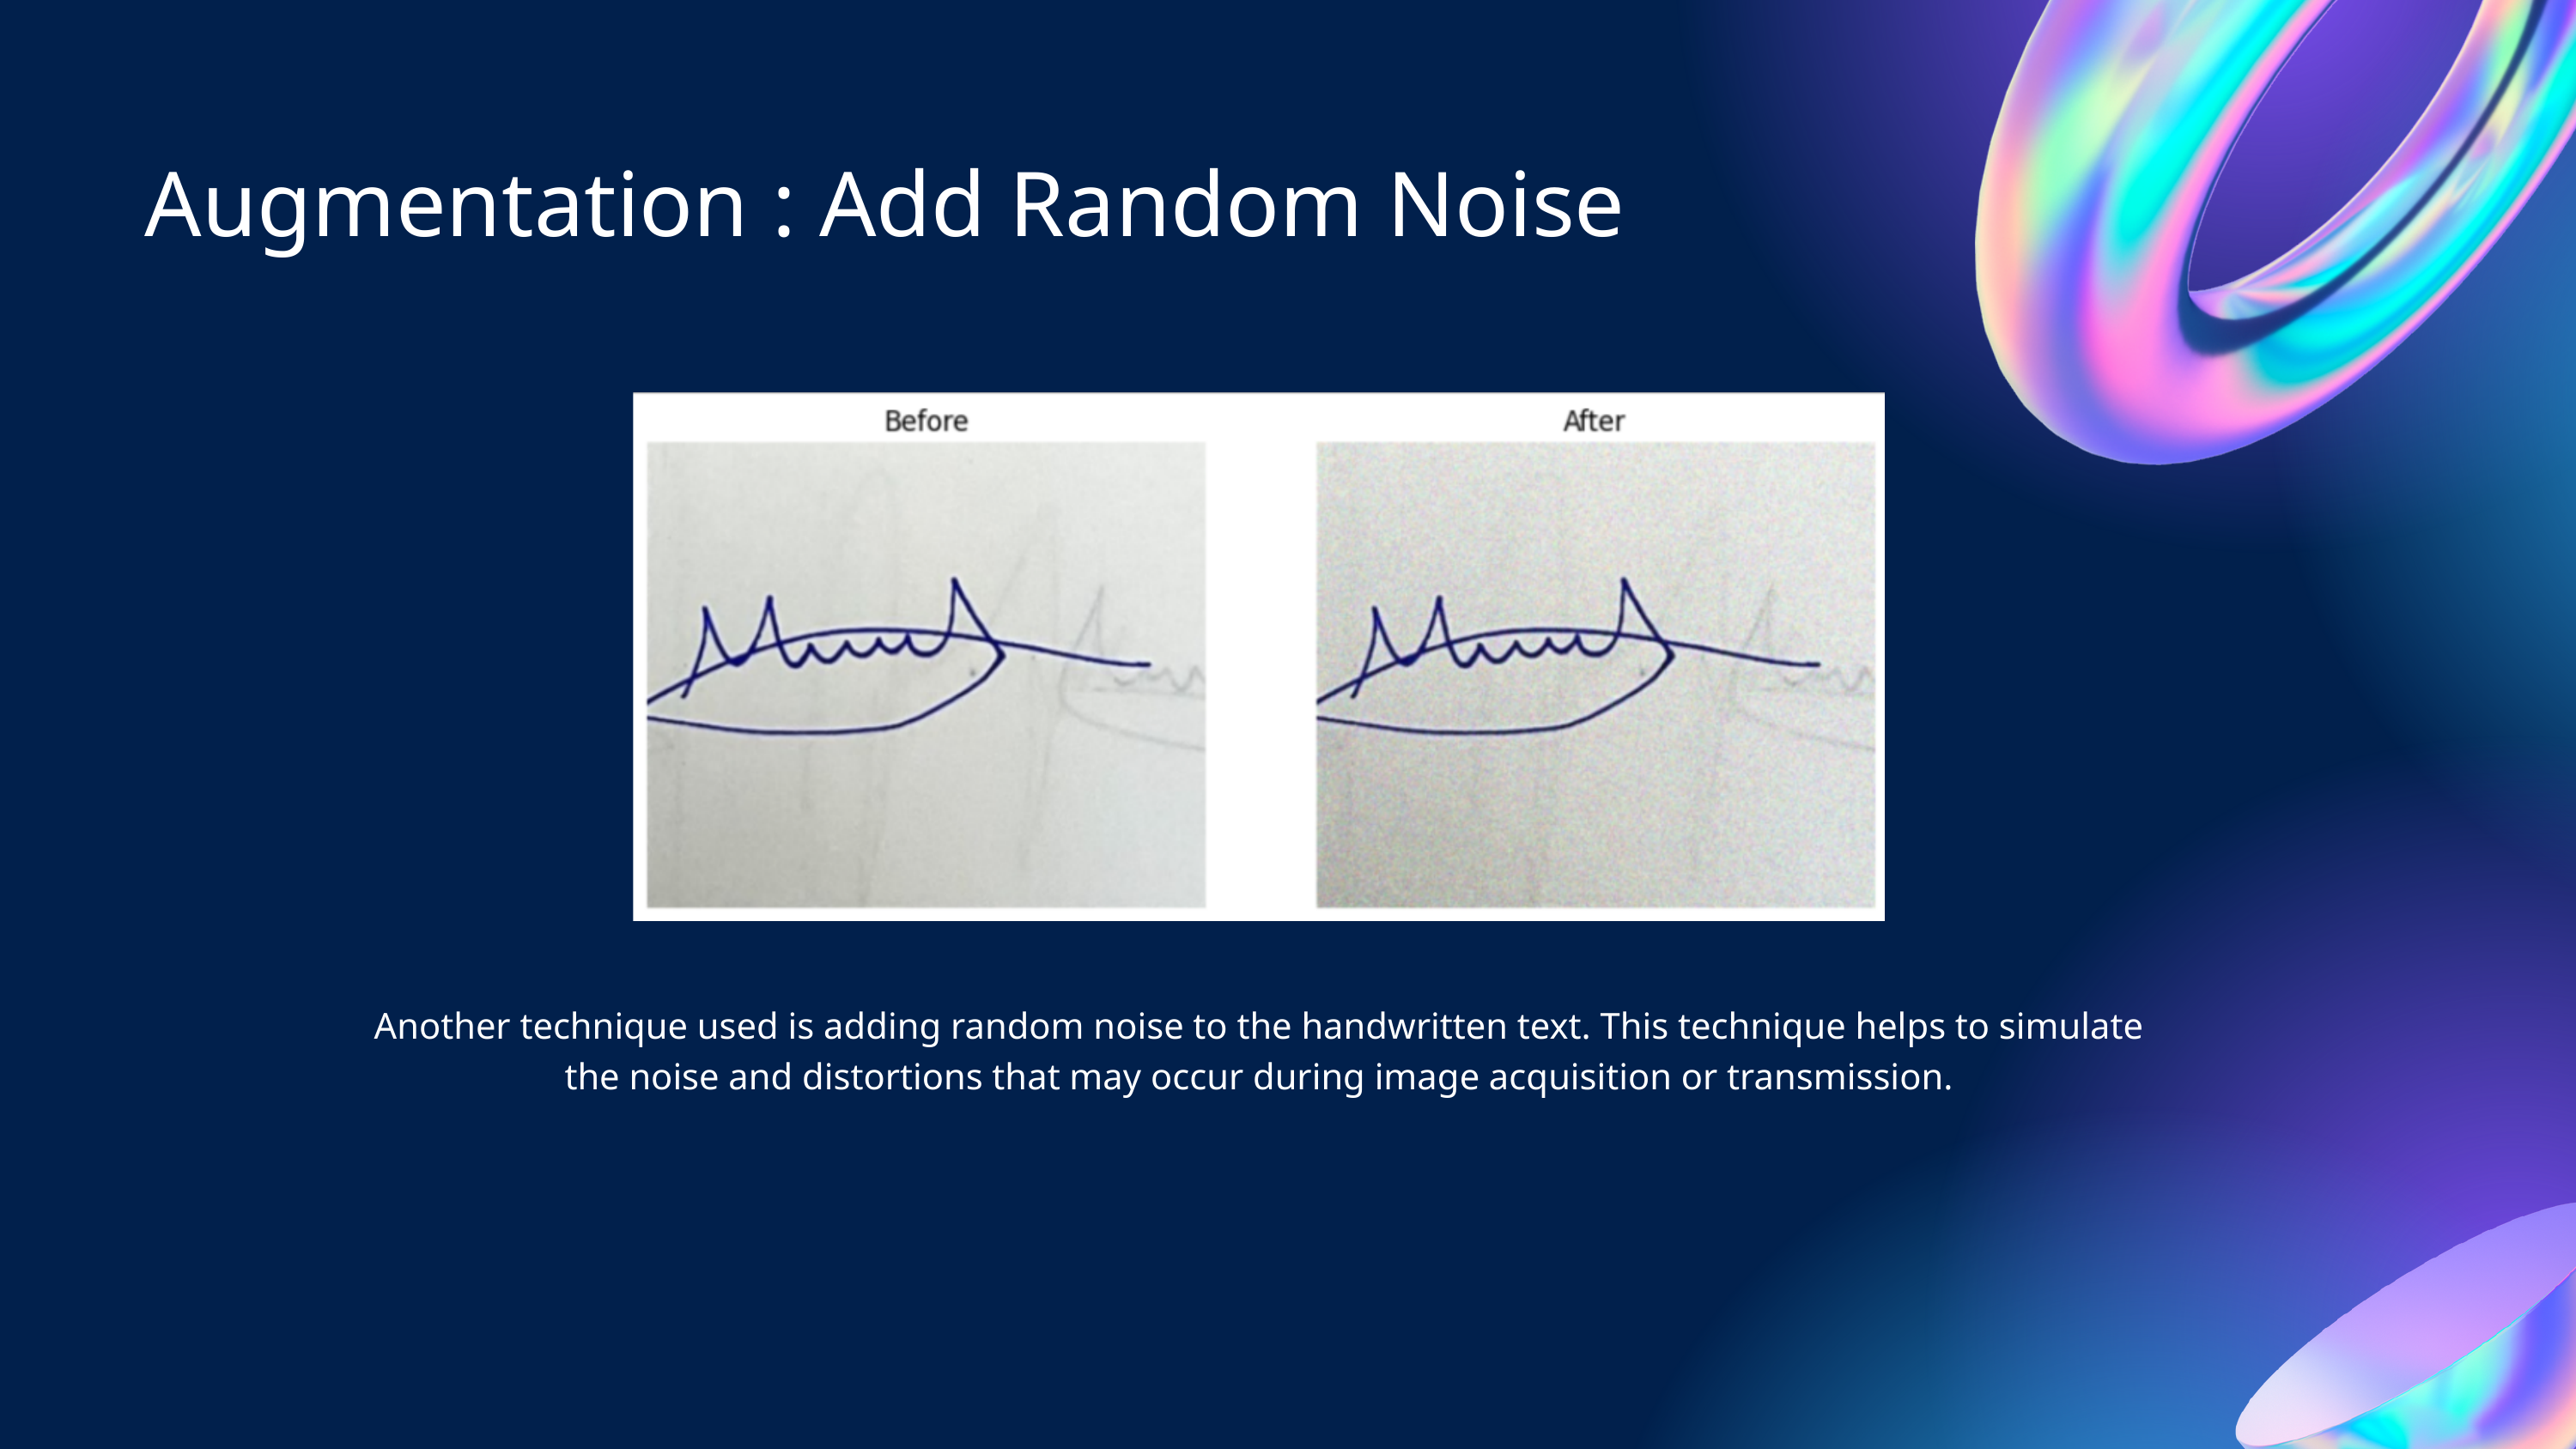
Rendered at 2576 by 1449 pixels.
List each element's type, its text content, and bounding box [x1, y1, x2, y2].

text_box [1974, 0, 2576, 466]
text_box [2235, 1202, 2576, 1449]
text_box Another technique used is adding random noise to the handwritten text. This technique helps to simulate the noise and distortions that may occur during image acquisition or transmission. [352, 996, 2166, 1097]
text_box [1616, 0, 2214, 611]
text_box [2214, 466, 2576, 676]
text_box [1534, 1052, 2576, 1449]
text_box Augmentation : Add Random Noise [144, 129, 1713, 254]
text_box [1866, 676, 2576, 1052]
text_box [633, 392, 1885, 921]
